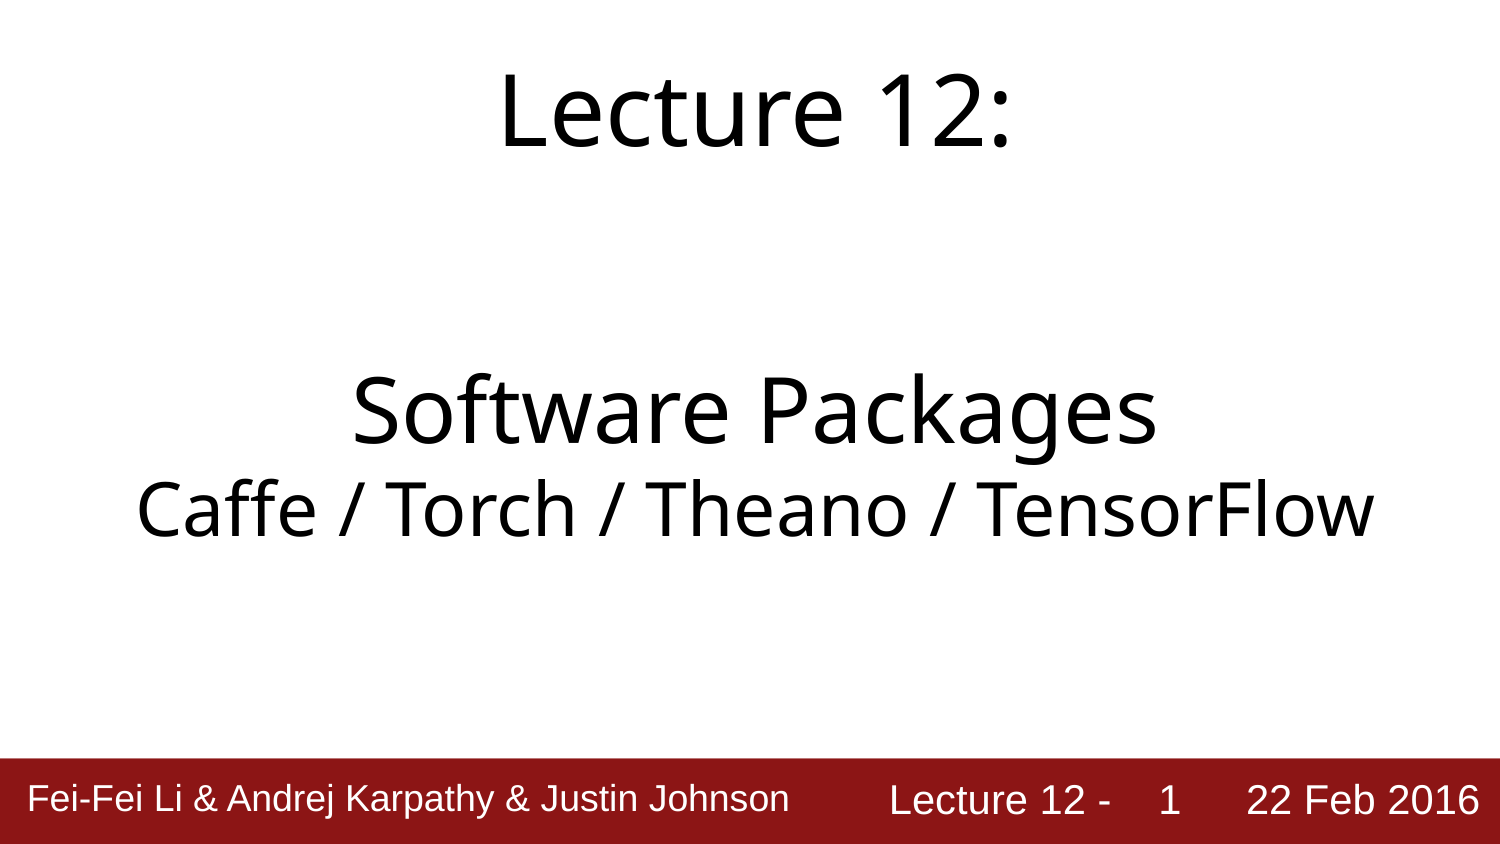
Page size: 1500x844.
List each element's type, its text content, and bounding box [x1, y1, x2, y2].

text_box Lecture 12: Software Packages Caffe / Torch / Theano / TensorFlow [28, 31, 1484, 704]
slide_number 1 [1048, 765, 1197, 831]
